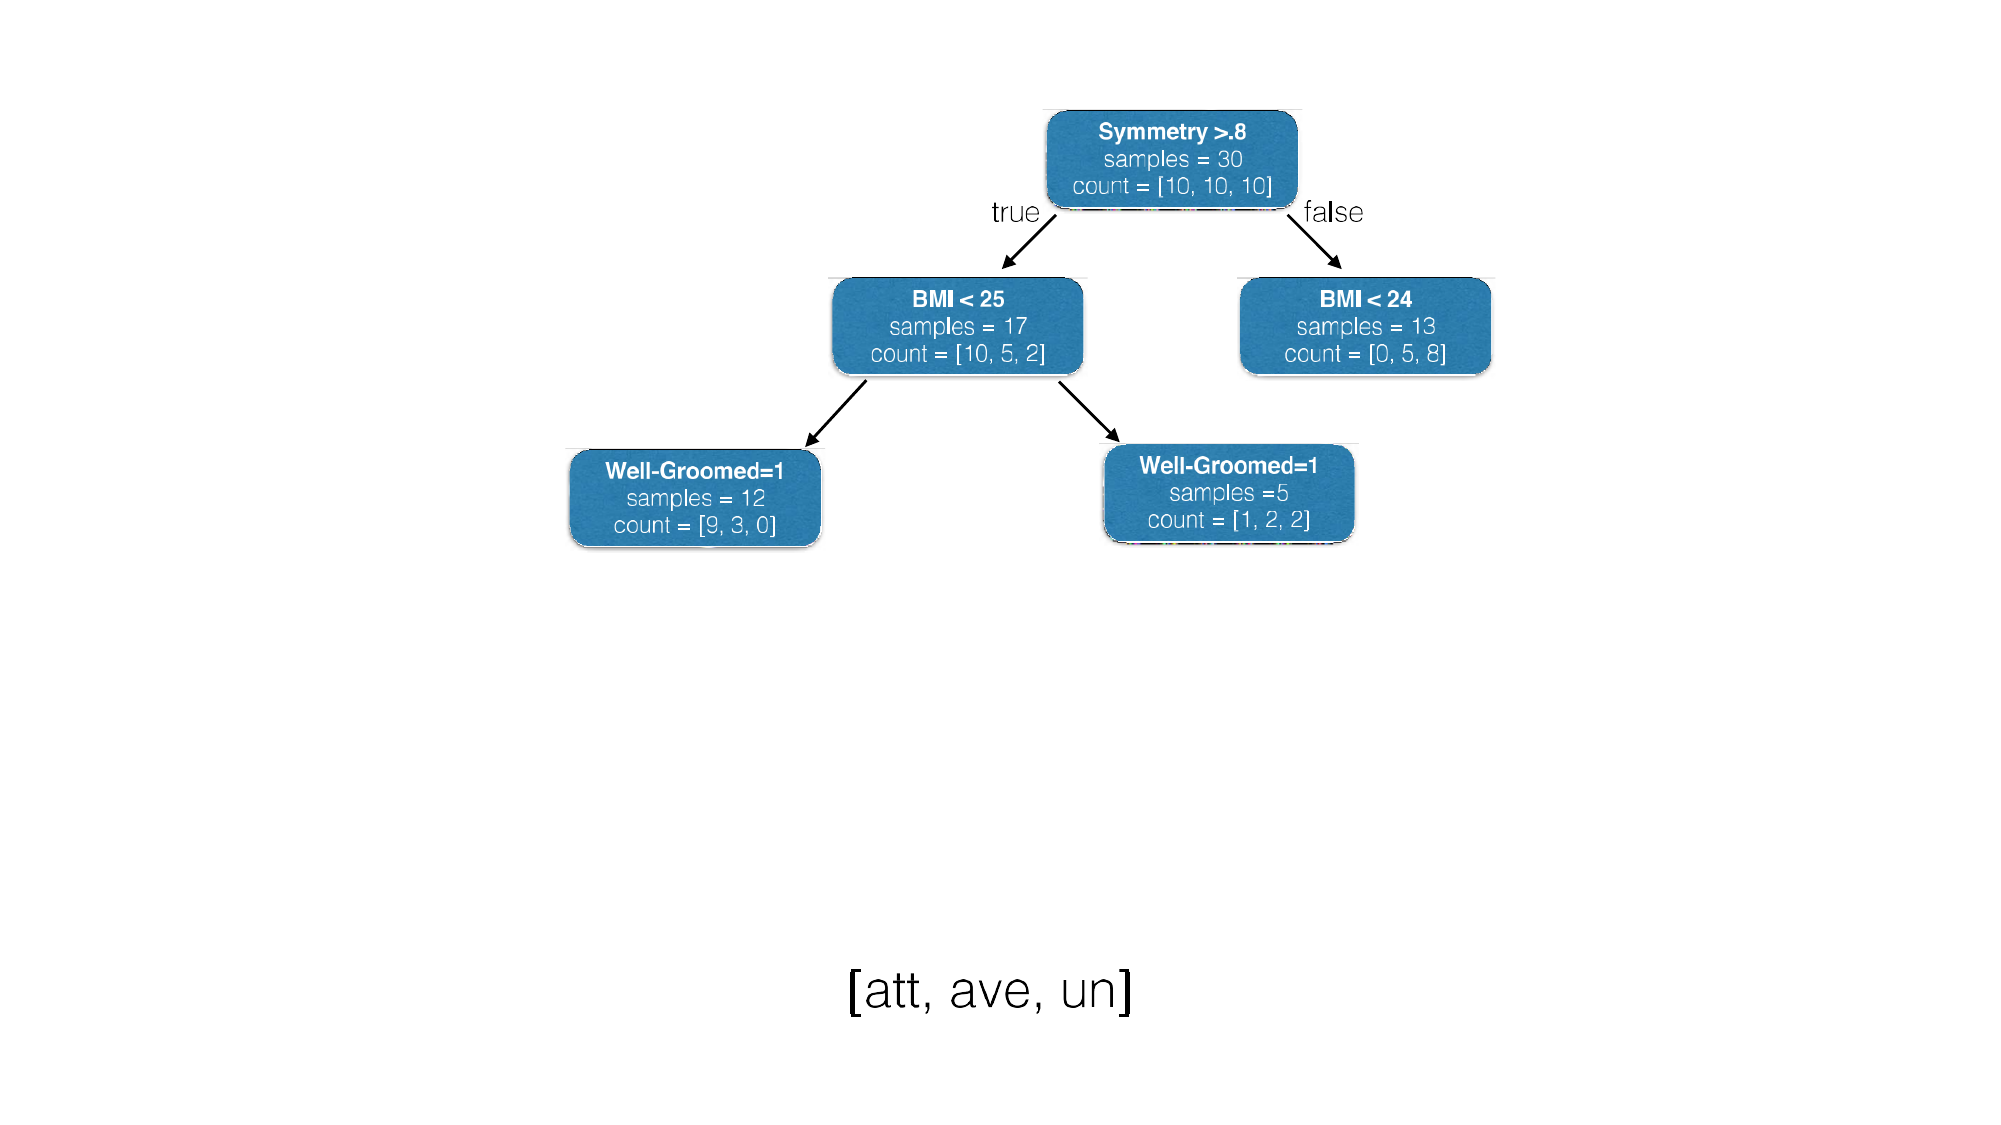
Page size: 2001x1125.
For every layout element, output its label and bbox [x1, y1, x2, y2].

text_box [1016, 317, 1027, 334]
text_box [1337, 290, 1354, 307]
text_box [1139, 456, 1178, 474]
text_box [1294, 457, 1316, 473]
text_box [1242, 510, 1249, 527]
text_box [1167, 177, 1173, 194]
text_box [714, 462, 759, 479]
text_box [1180, 456, 1210, 474]
text_box [814, 379, 868, 438]
text_box [1111, 181, 1122, 194]
text_box [1367, 294, 1381, 308]
text_box [1105, 427, 1120, 443]
text_box [1026, 344, 1038, 361]
text_box [1205, 177, 1211, 194]
text_box [565, 447, 826, 553]
text_box [992, 202, 999, 222]
text_box [1148, 154, 1159, 171]
text_box [640, 520, 650, 533]
text_box [1215, 177, 1227, 194]
text_box [671, 493, 682, 511]
text_box [1170, 487, 1211, 501]
text_box [828, 275, 1088, 382]
text_box [1166, 154, 1177, 167]
text_box [913, 290, 927, 307]
text_box [805, 432, 820, 448]
text_box [638, 493, 668, 507]
text_box [1235, 275, 1496, 382]
text_box [1423, 317, 1435, 335]
text_box [1387, 290, 1412, 307]
text_box [1297, 321, 1339, 335]
text_box [965, 344, 971, 361]
text_box [731, 516, 743, 533]
text_box [1177, 177, 1189, 194]
text_box [925, 1002, 930, 1014]
text_box [1174, 515, 1184, 528]
text_box [1010, 213, 1058, 260]
text_box [1266, 511, 1277, 527]
text_box [627, 493, 637, 507]
text_box [1341, 321, 1353, 339]
text_box [980, 290, 1004, 308]
text_box [1001, 254, 1017, 270]
text_box [976, 344, 987, 362]
text_box [702, 493, 712, 507]
text_box [832, 276, 1084, 374]
text_box [907, 973, 920, 1008]
text_box [901, 321, 931, 335]
text_box [1073, 181, 1097, 194]
text_box [700, 515, 718, 537]
text_box [569, 448, 821, 546]
text_box [1212, 460, 1247, 474]
text_box [951, 979, 1002, 1008]
text_box [1042, 107, 1303, 214]
text_box [1335, 206, 1347, 222]
text_box [890, 321, 900, 335]
text_box [930, 290, 946, 307]
text_box [952, 321, 963, 335]
text_box [1057, 380, 1111, 433]
text_box [1291, 511, 1302, 527]
text_box [1099, 122, 1246, 167]
text_box [1010, 206, 1023, 222]
text_box [1091, 979, 1113, 1007]
text_box [1025, 206, 1039, 222]
text_box [1372, 321, 1382, 335]
text_box [1046, 109, 1298, 207]
text_box [1063, 980, 1085, 1008]
text_box [1231, 487, 1243, 501]
text_box [1148, 514, 1172, 528]
text_box [934, 321, 945, 339]
text_box [605, 462, 644, 479]
text_box [1116, 154, 1146, 167]
text_box [910, 345, 927, 362]
text_box [1359, 321, 1371, 335]
text_box [871, 348, 895, 362]
text_box [1412, 317, 1419, 334]
text_box [897, 349, 907, 362]
text_box [1005, 979, 1029, 1008]
text_box [1005, 317, 1011, 334]
text_box [866, 979, 891, 1008]
text_box [614, 520, 638, 533]
text_box [678, 466, 713, 479]
text_box [1187, 512, 1204, 528]
text_box [1427, 344, 1439, 362]
text_box [742, 489, 749, 506]
text_box [1286, 213, 1333, 260]
text_box [1323, 345, 1341, 362]
text_box [753, 489, 765, 506]
text_box [1001, 344, 1013, 362]
text_box [1321, 290, 1335, 307]
text_box [653, 517, 670, 533]
text_box [1253, 177, 1265, 194]
text_box [1243, 177, 1249, 194]
text_box [646, 461, 676, 479]
text_box [689, 493, 700, 507]
text_box [1099, 181, 1109, 194]
text_box [893, 973, 906, 1008]
text_box [760, 462, 782, 479]
text_box [1277, 484, 1288, 501]
text_box [960, 294, 974, 308]
text_box [1036, 1002, 1041, 1014]
text_box [1248, 456, 1293, 474]
text_box [964, 321, 974, 335]
text_box [1239, 276, 1492, 374]
text_box [1179, 154, 1189, 167]
text_box [1103, 443, 1355, 541]
text_box [1311, 349, 1321, 362]
text_box [1327, 254, 1342, 270]
text_box [1376, 344, 1388, 362]
text_box [1001, 206, 1009, 222]
text_box [1099, 441, 1359, 548]
text_box [1213, 487, 1225, 505]
text_box [1285, 348, 1309, 362]
text_box [757, 516, 768, 533]
text_box [1244, 487, 1254, 501]
text_box [1349, 206, 1363, 222]
text_box [1402, 344, 1413, 362]
text_box [1304, 200, 1327, 222]
text_box [1104, 154, 1114, 167]
